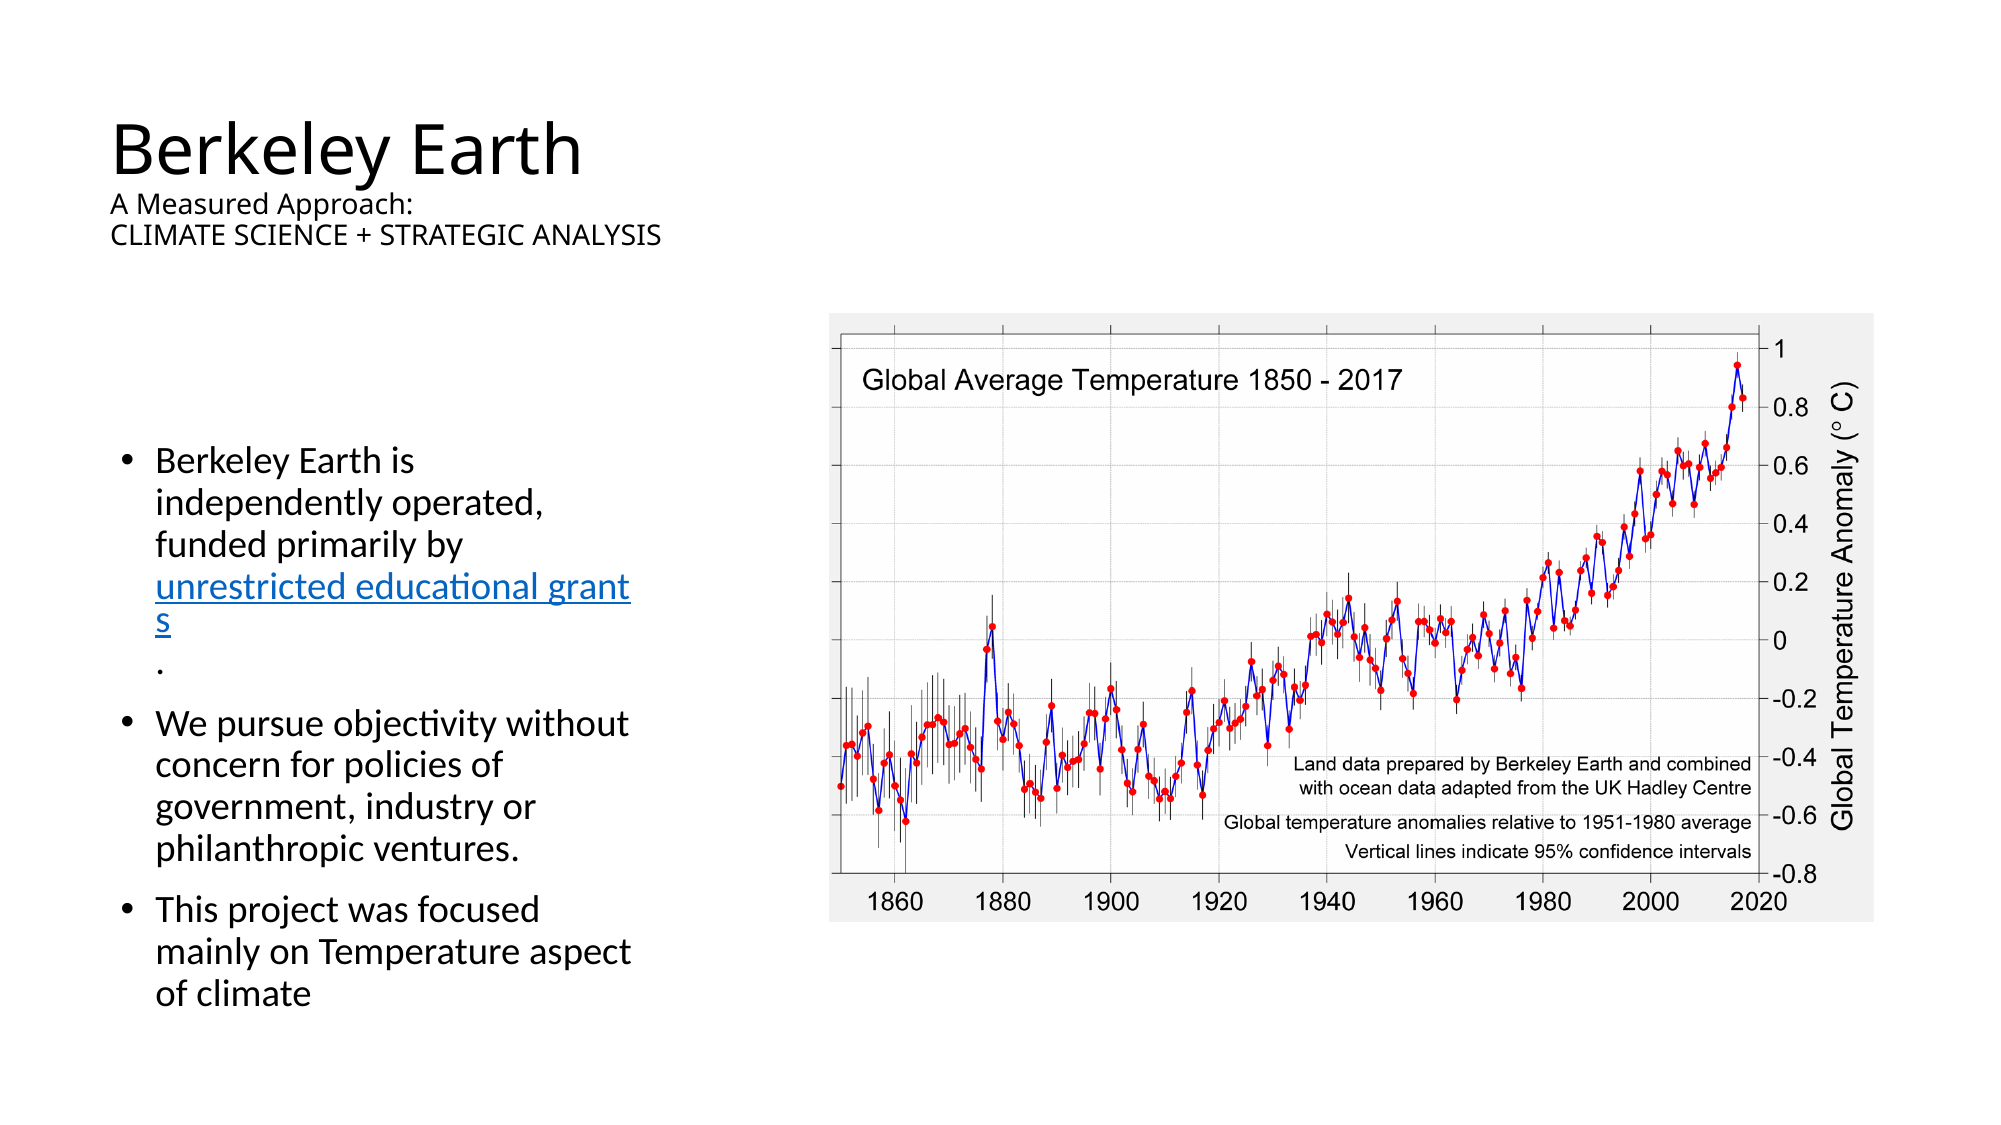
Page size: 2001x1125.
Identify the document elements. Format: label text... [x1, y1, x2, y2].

list Berkeley Earth is independently operated, funded primarily by unrestricted educational grants. We pursue objectivity without concern for policies of government, industry or philanthropic ventures. This project was focused mainly on Temperature aspect of climate [105, 432, 658, 994]
title Berkeley Earth A Measured Approach: CLIMATE SCIENCE + STRATEGIC ANALYSIS [95, 105, 756, 314]
picture [828, 313, 1874, 922]
